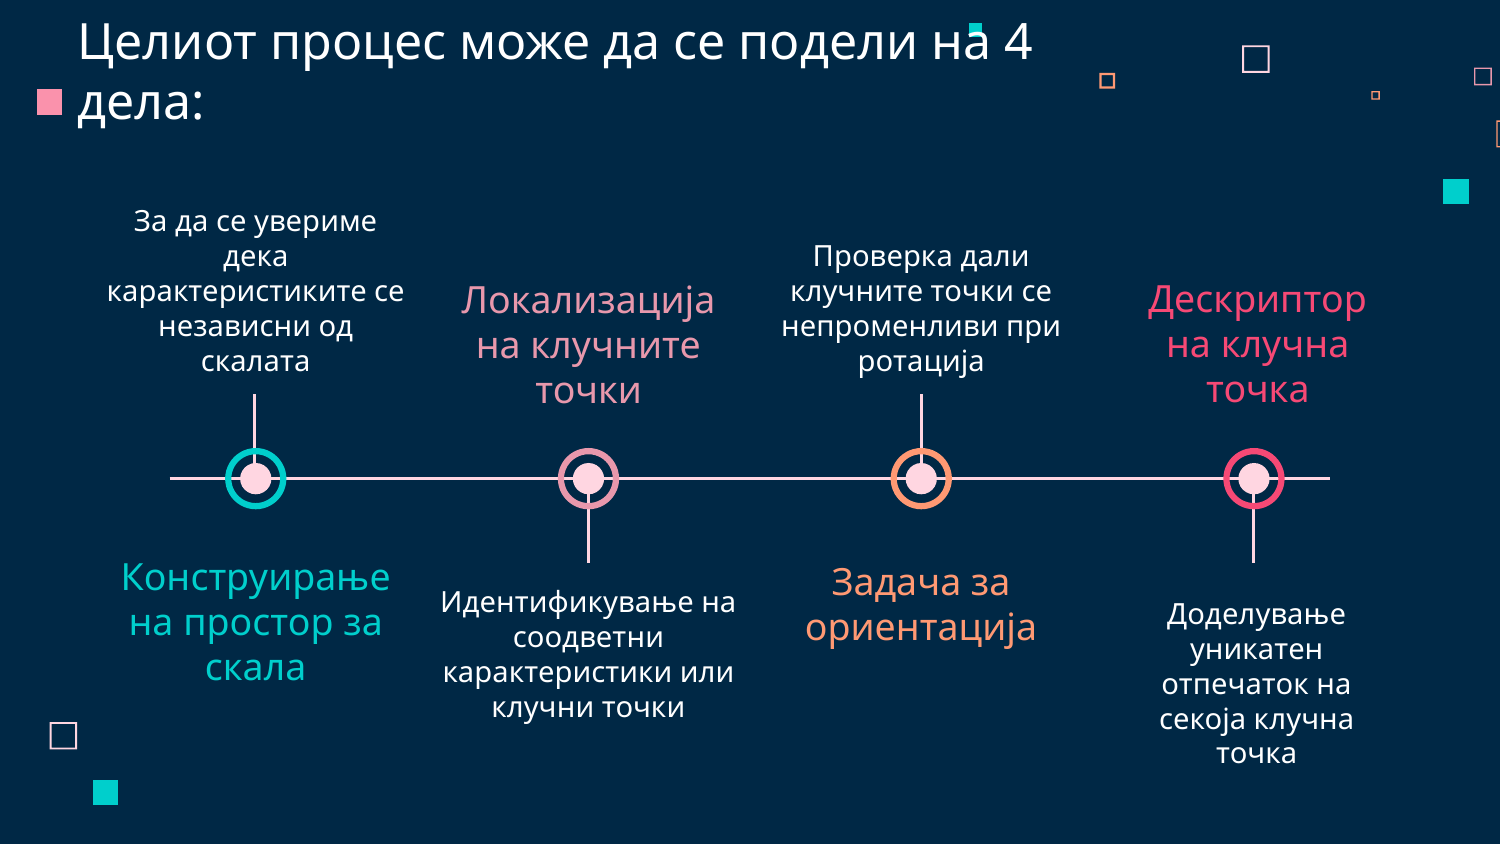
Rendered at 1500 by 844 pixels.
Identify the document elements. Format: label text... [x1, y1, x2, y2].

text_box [224, 447, 287, 510]
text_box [1223, 447, 1285, 510]
title Локализација на клучните точки [439, 256, 738, 432]
title Дескриптор на клучна точка [1115, 266, 1401, 420]
title Конструирање на простор за скала [101, 555, 411, 686]
subtitle За да се увериме дека карактеристиките се независни од скалата [85, 279, 426, 392]
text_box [890, 447, 953, 510]
title Задача за ориентација [778, 527, 1064, 680]
subtitle Доделување уникатен отпечаток на секоја клучна точка [1102, 580, 1412, 745]
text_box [557, 447, 620, 510]
subtitle Идентификување на соодветни карактеристики или клучни точки [400, 568, 777, 730]
title Целиот процес може да се подели на 4 дела: [62, 53, 1167, 145]
text_box [36, 89, 63, 116]
subtitle Проверка дали клучните точки се непроменливи при ротација [748, 229, 1095, 393]
